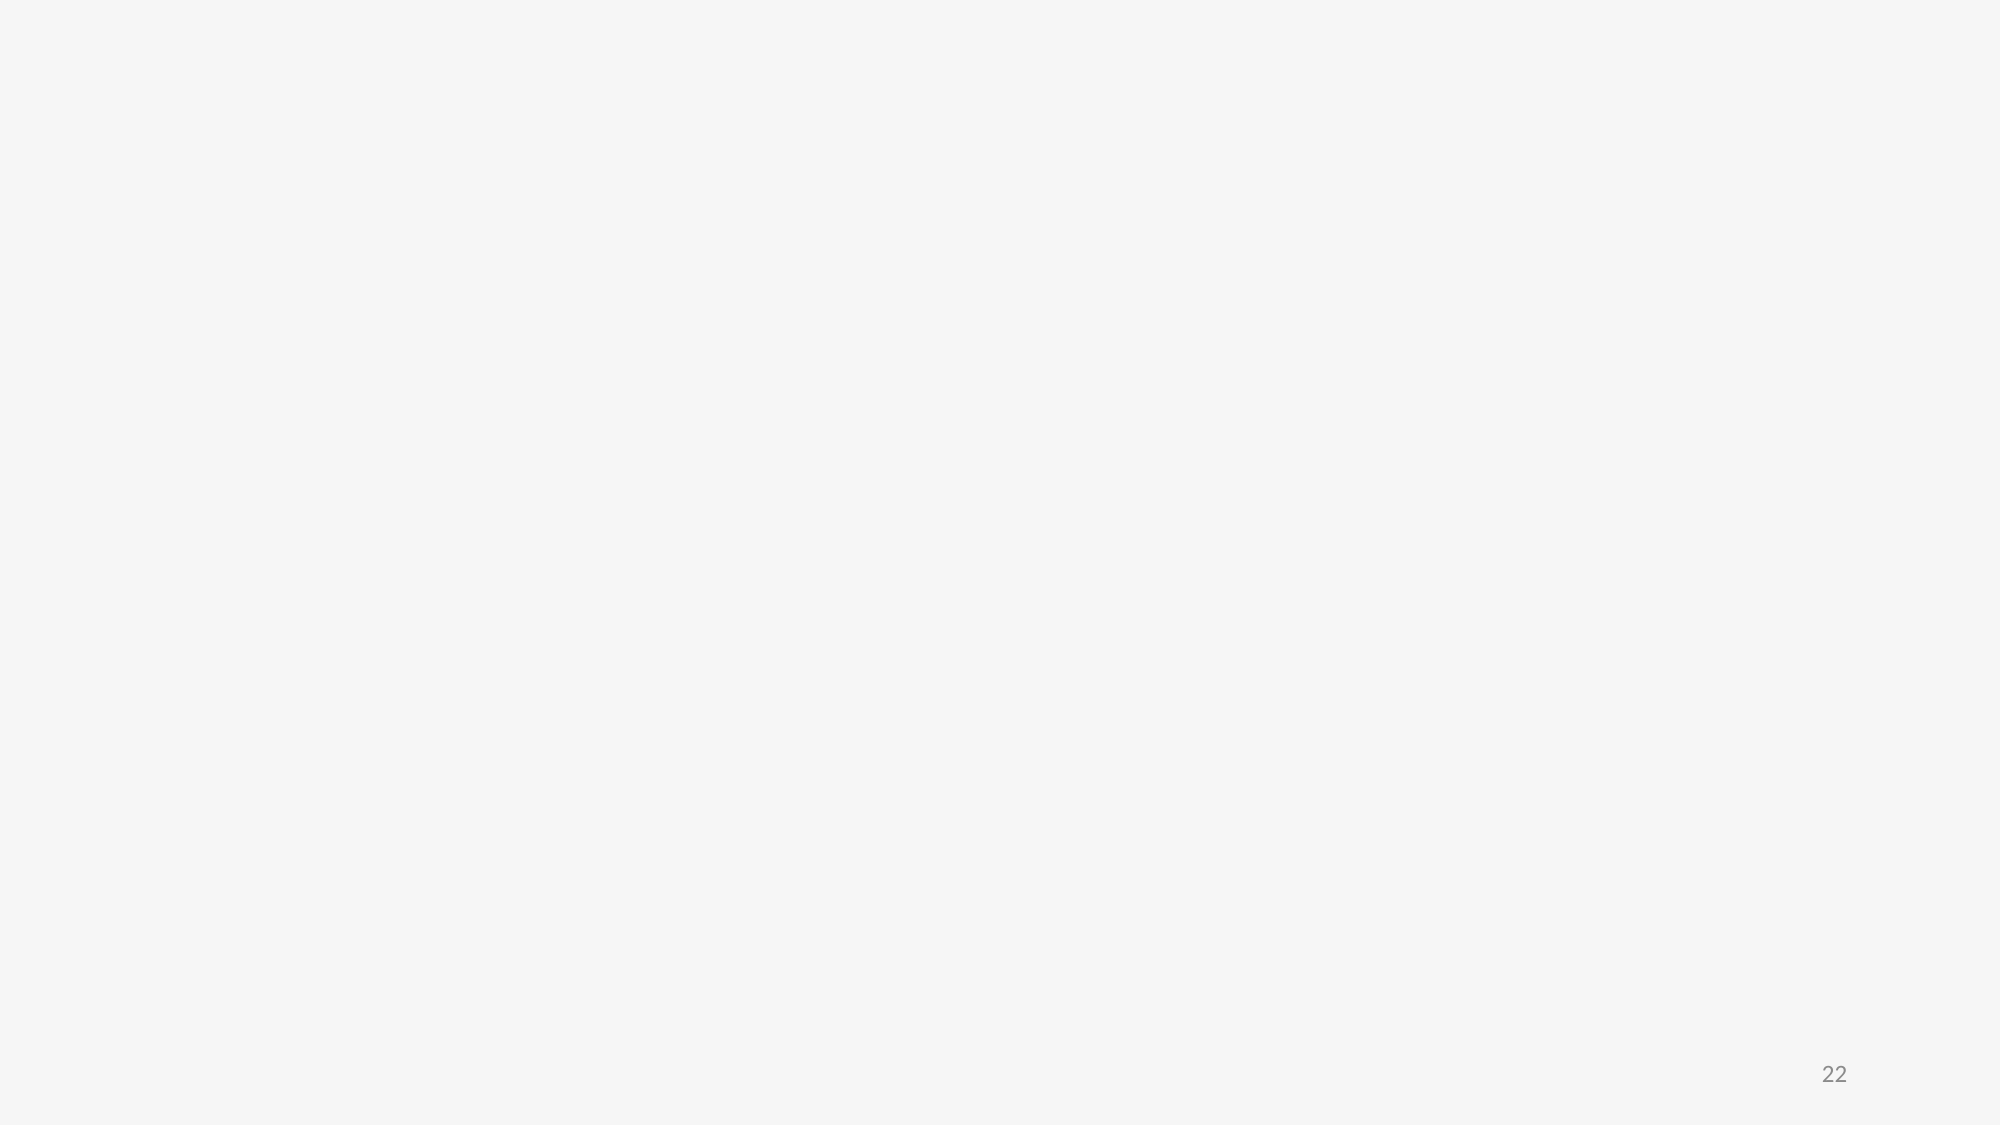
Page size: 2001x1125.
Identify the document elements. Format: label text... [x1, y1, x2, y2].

slide_number 22 [1412, 1042, 1863, 1103]
